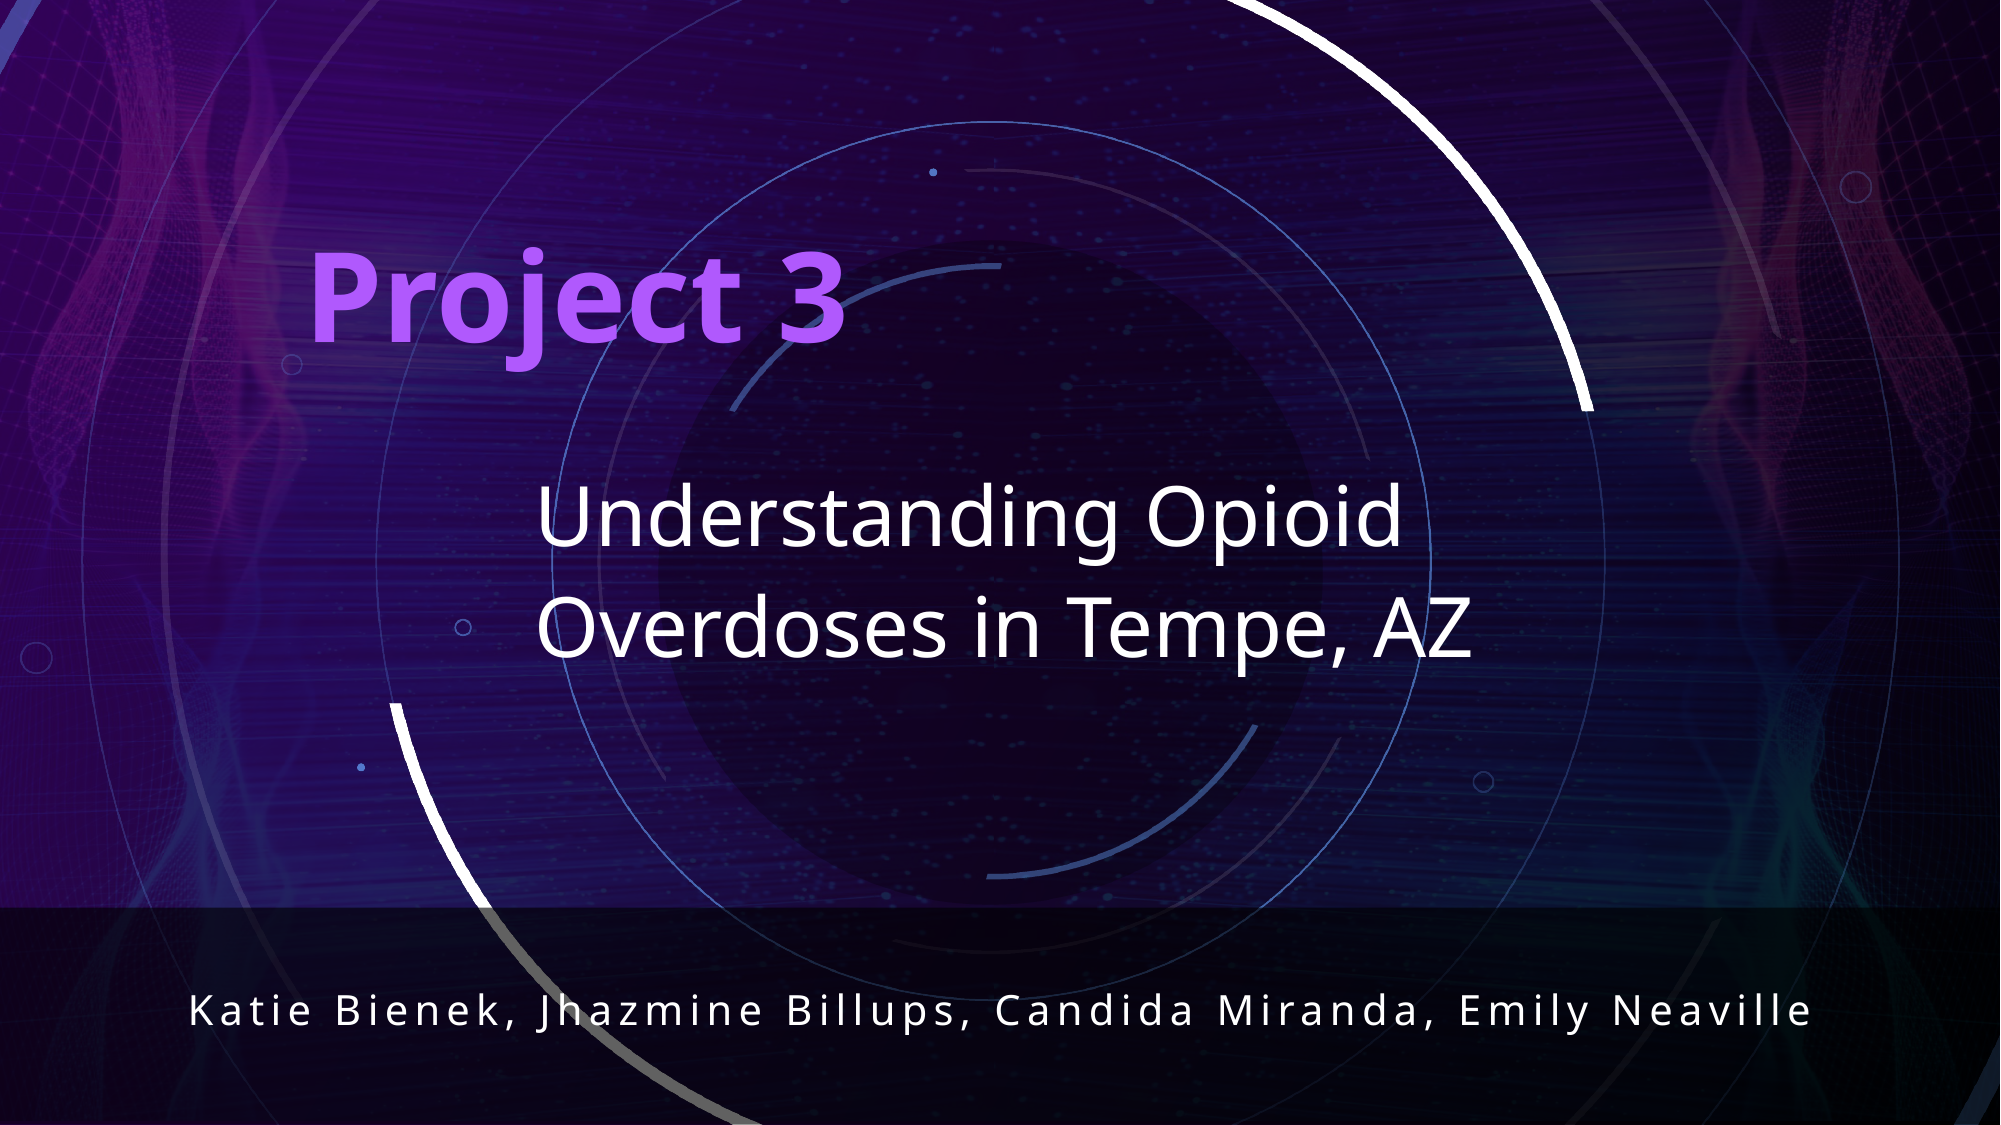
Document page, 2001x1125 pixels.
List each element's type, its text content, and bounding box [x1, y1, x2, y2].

list Katie Bienek, Jhazmine Billups, Candida Miranda, Emily Neaville [0, 907, 2000, 1125]
picture [0, 0, 2000, 907]
title Project 3 [0, 193, 1577, 411]
subtitle Understanding Opioid Overdoses in Tempe, AZ [519, 466, 2000, 595]
